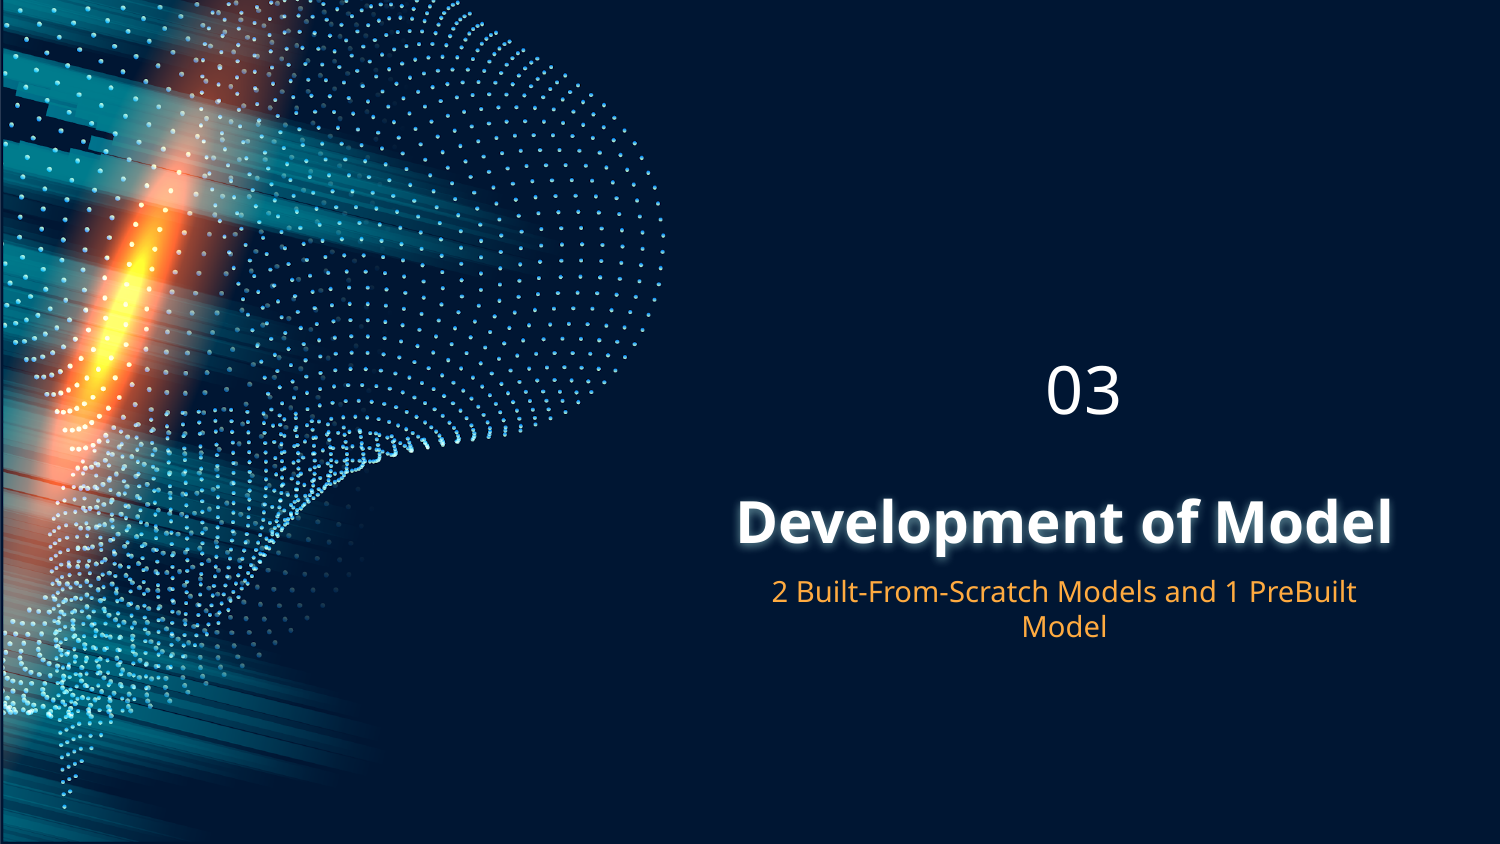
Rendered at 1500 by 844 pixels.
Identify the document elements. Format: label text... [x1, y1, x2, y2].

picture [0, 0, 1500, 844]
subtitle 2 Built-From-Scratch Models and 1 PreBuilt Model [741, 558, 1388, 635]
text_box 03 [741, 311, 1138, 465]
title Development of Model [702, 464, 1427, 571]
